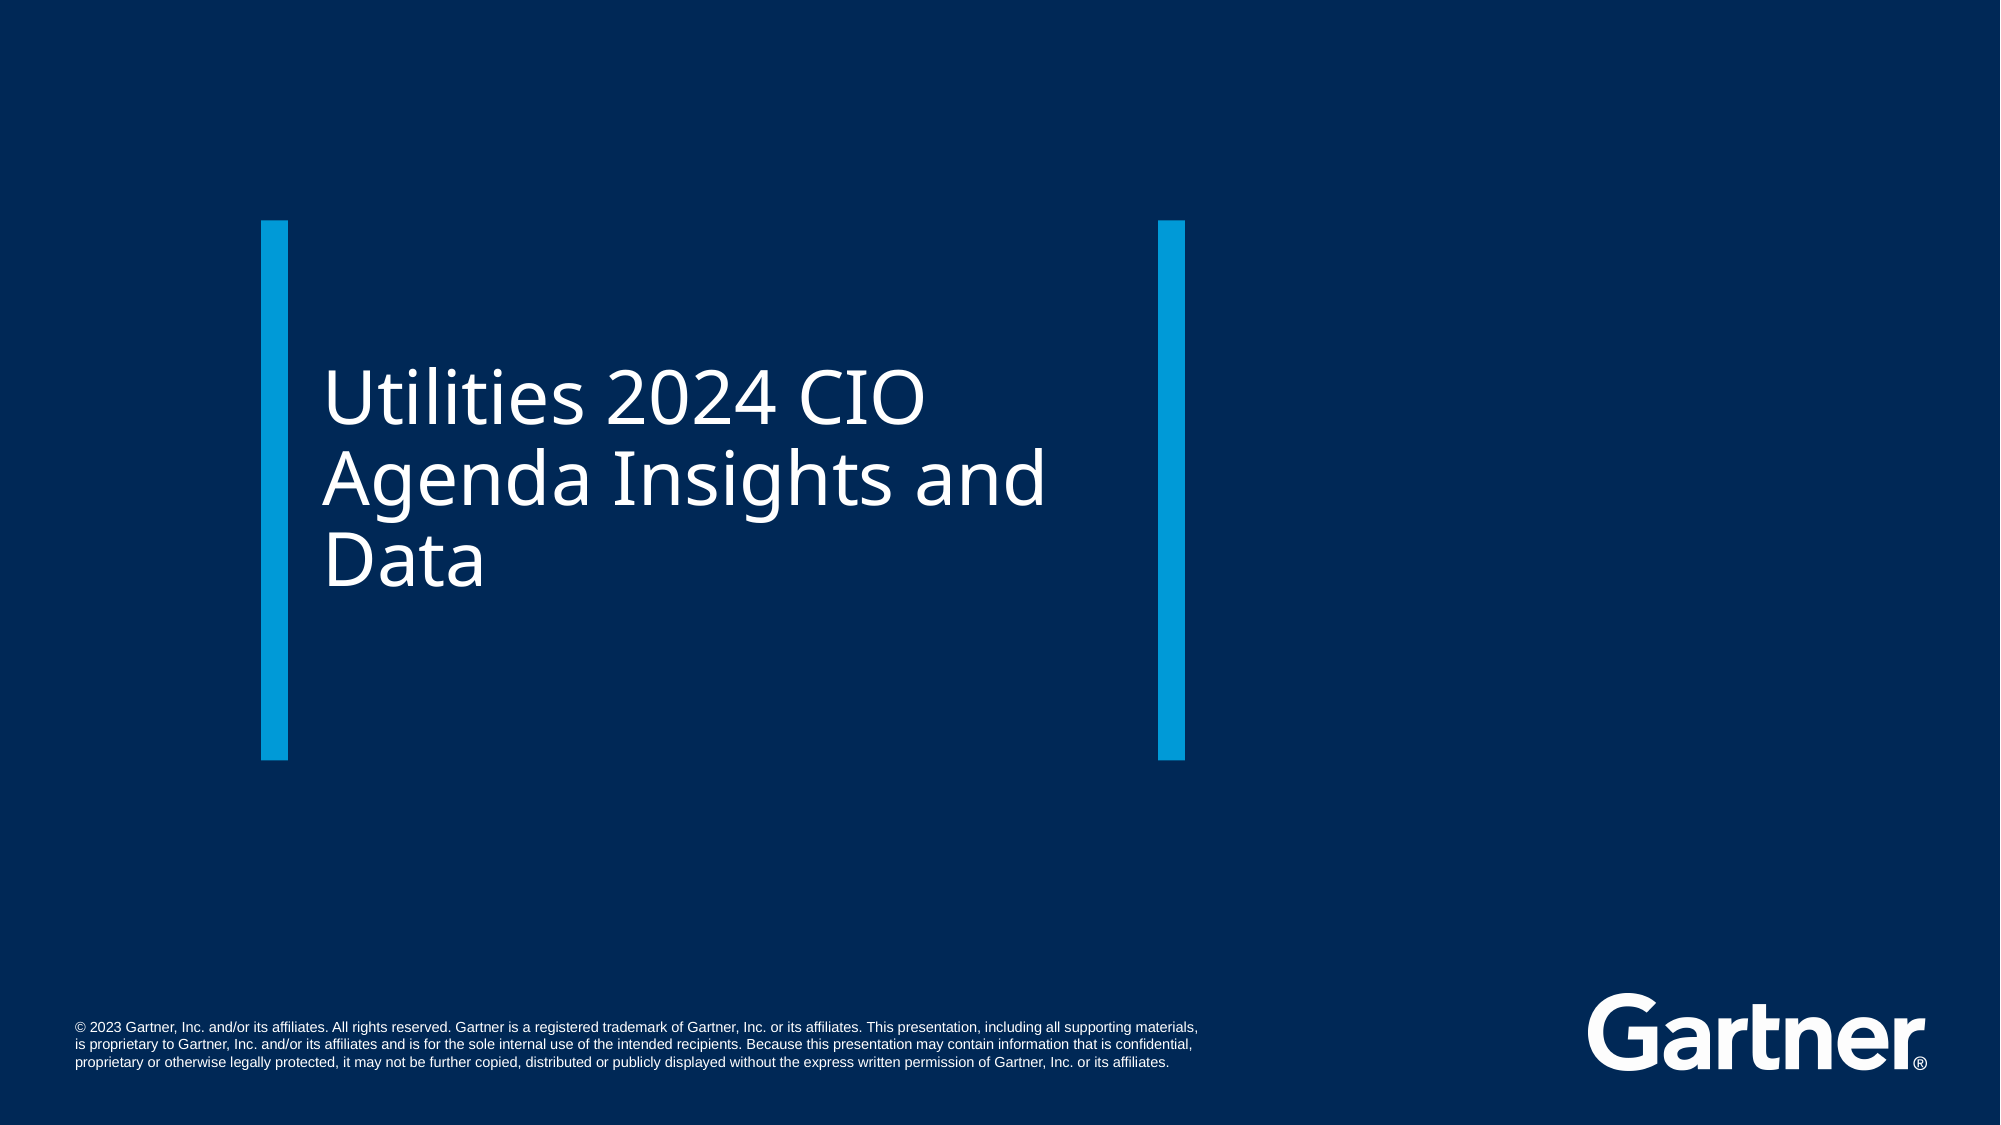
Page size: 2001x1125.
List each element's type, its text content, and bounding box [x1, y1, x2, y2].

picture [1588, 993, 1927, 1071]
title Utilities 2024 CIO Agenda Insights and Data [322, 317, 1117, 645]
